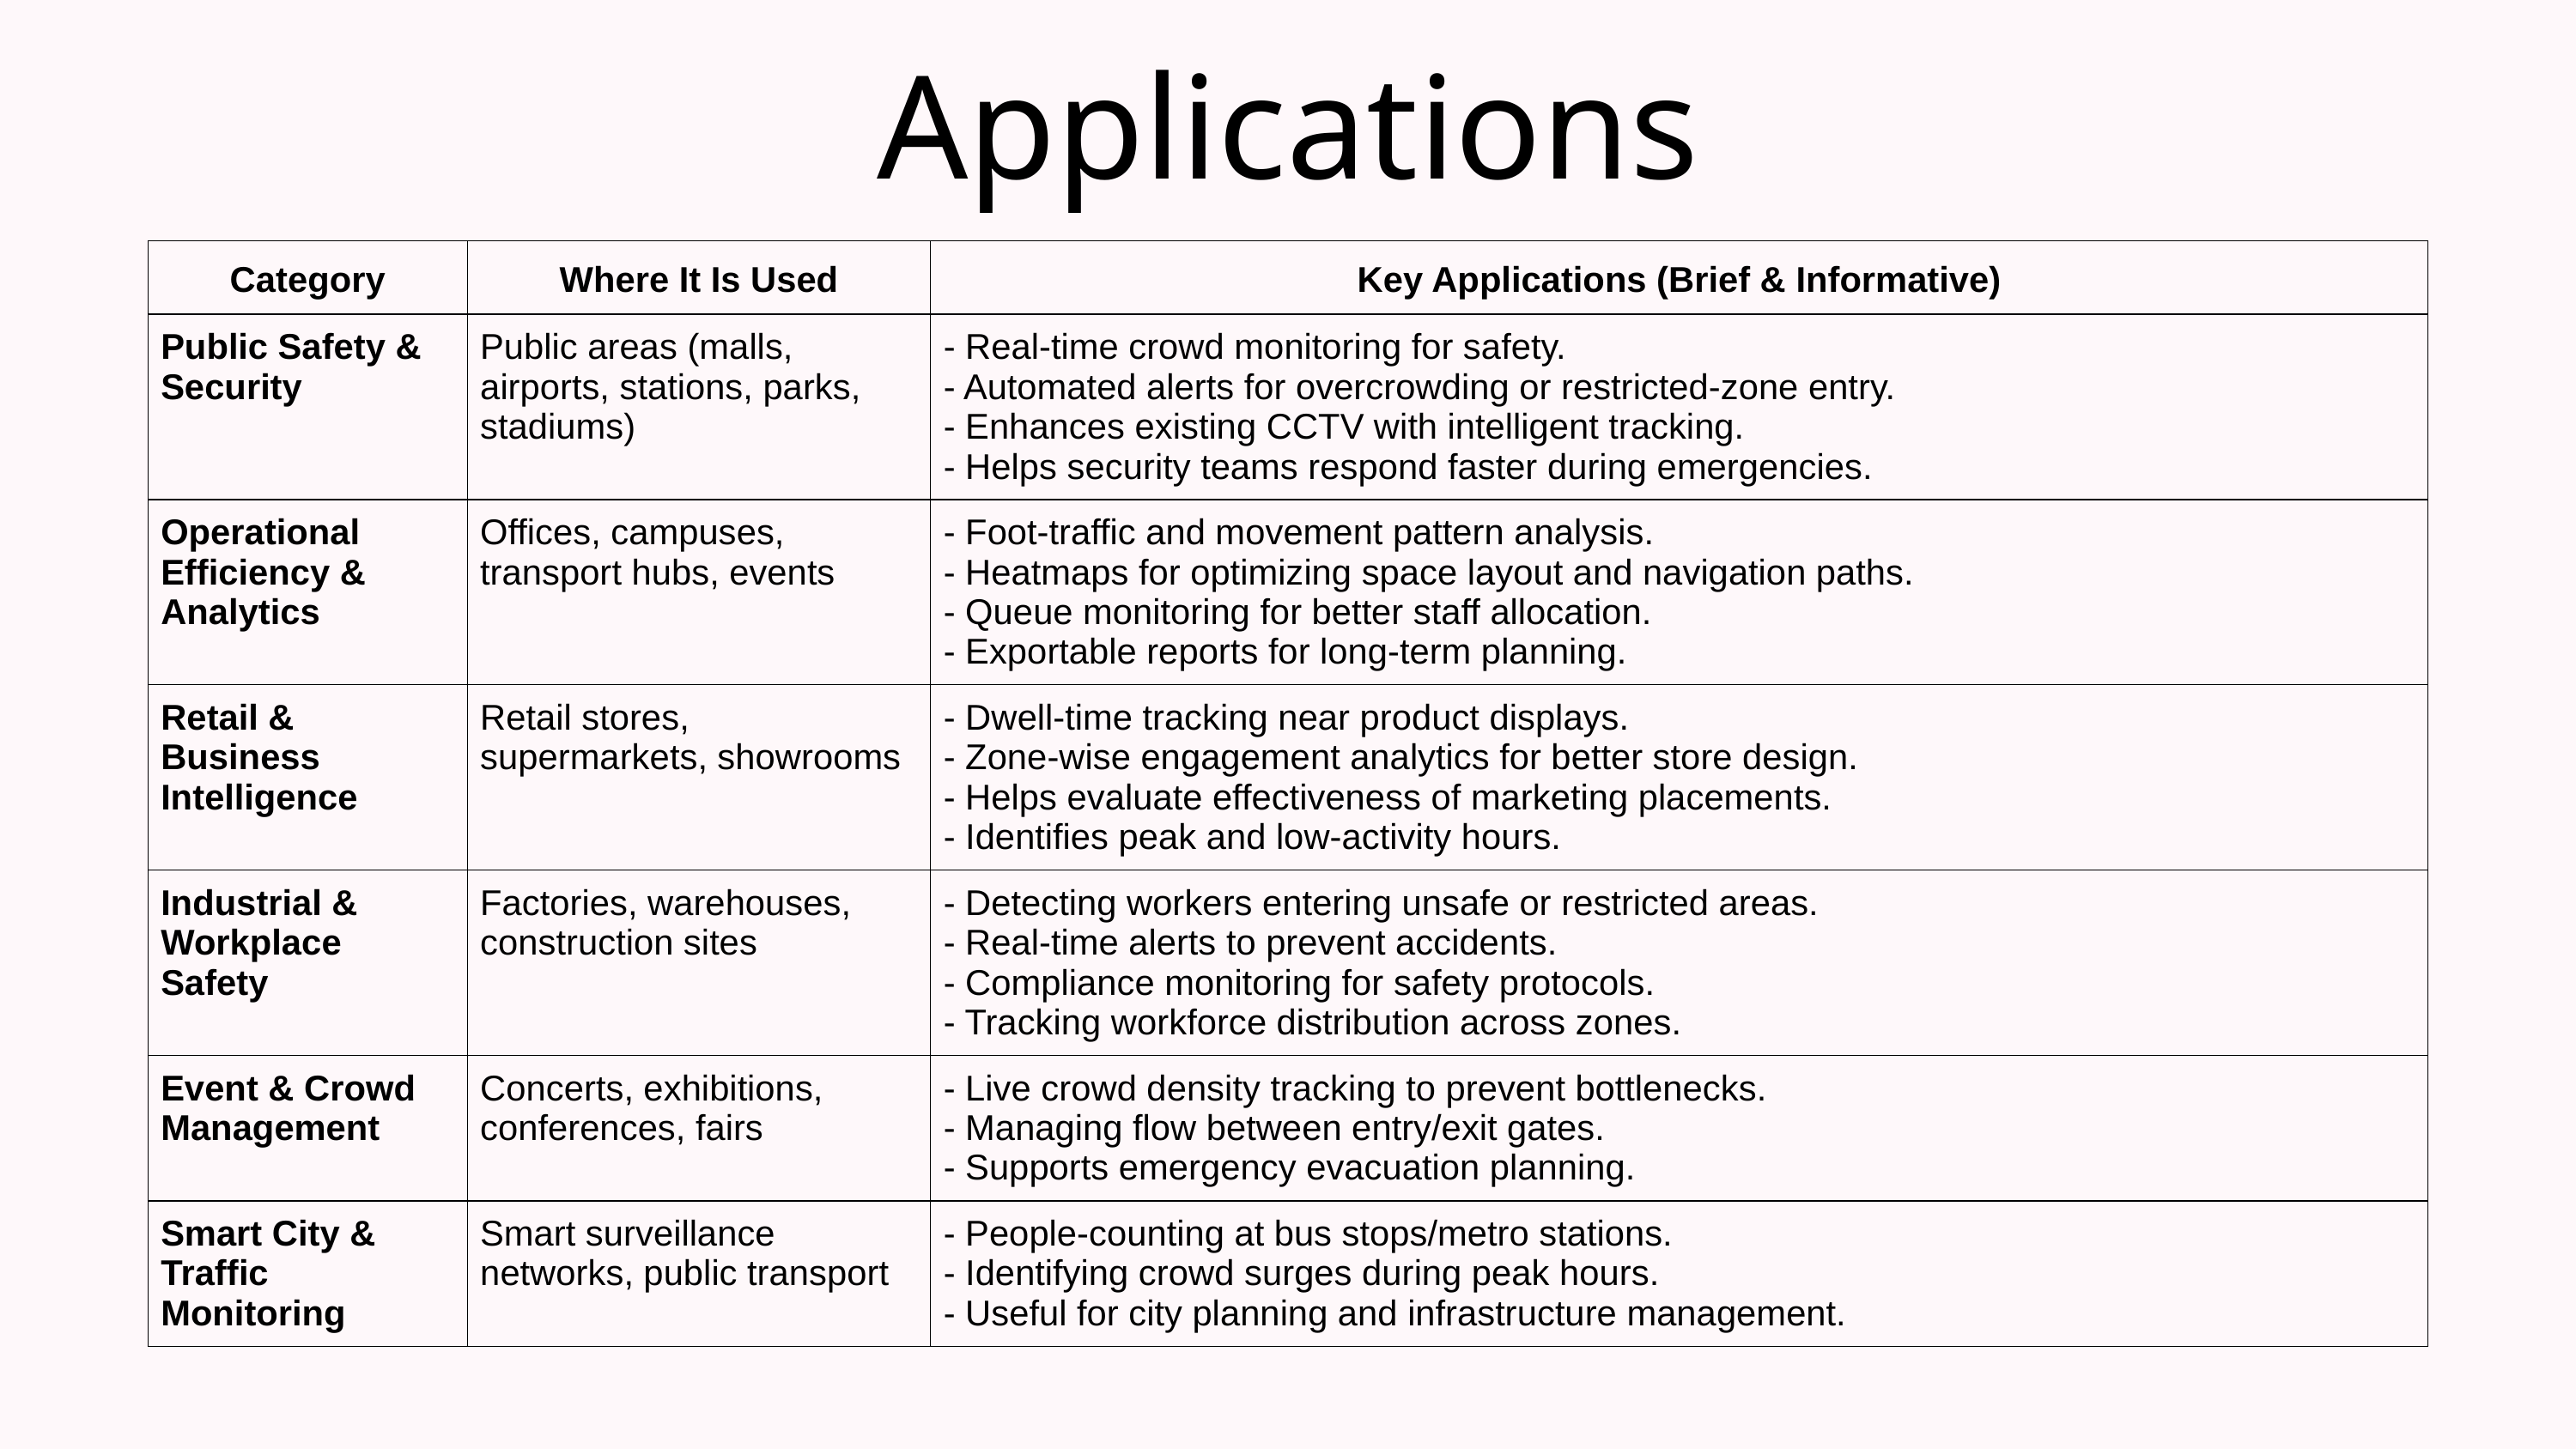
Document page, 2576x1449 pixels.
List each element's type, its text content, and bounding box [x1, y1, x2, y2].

table_cell Factories, warehouses, construction sites [468, 870, 930, 1055]
table_header Where It Is Used [468, 241, 930, 313]
table_cell Smart surveillance networks, public transport [468, 1202, 930, 1346]
table_cell - People-counting at bus stops/metro stations. - Identifying crowd surges during peak hours. - Useful for city planning and infrastructure management. [931, 1202, 2427, 1346]
table_cell - Real-time crowd monitoring for safety. - Automated alerts for overcrowding or restricted-zone entry. - Enhances existing CCTV with intelligent tracking. - Helps security teams respond faster during emergencies. [931, 315, 2427, 499]
table_cell Retail & Business Intelligence [149, 685, 467, 870]
table_cell - Detecting workers entering unsafe or restricted areas. - Real-time alerts to prevent accidents. - Compliance monitoring for safety protocols. - Tracking workforce distribution across zones. [931, 870, 2427, 1055]
table_cell Concerts, exhibitions, conferences, fairs [468, 1056, 930, 1200]
table_header Category [149, 241, 467, 313]
table_cell - Foot-traffic and movement pattern analysis. - Heatmaps for optimizing space layout and navigation paths. - Queue monitoring for better staff allocation. - Exportable reports for long-term planning. [931, 500, 2427, 684]
table_cell Industrial & Workplace Safety [149, 870, 467, 1055]
table_cell - Dwell-time tracking near product displays. - Zone-wise engagement analytics for better store design. - Helps evaluate effectiveness of marketing placements. - Identifies peak and low-activity hours. [931, 685, 2427, 870]
text_box Applications [845, 0, 1730, 287]
table_cell Smart City & Traffic Monitoring [149, 1202, 467, 1346]
table_cell Event & Crowd Management [149, 1056, 467, 1200]
table_cell Public areas (malls, airports, stations, parks, stadiums) [468, 315, 930, 499]
table_cell - Live crowd density tracking to prevent bottlenecks. - Managing flow between entry/exit gates. - Supports emergency evacuation planning. [931, 1056, 2427, 1200]
table_cell Offices, campuses, transport hubs, events [468, 500, 930, 684]
table_cell Retail stores, supermarkets, showrooms [468, 685, 930, 870]
table_header Key Applications (Brief & Informative) [931, 241, 2427, 313]
table_cell Operational Efficiency & Analytics [149, 500, 467, 684]
table_cell Public Safety & Security [149, 315, 467, 499]
